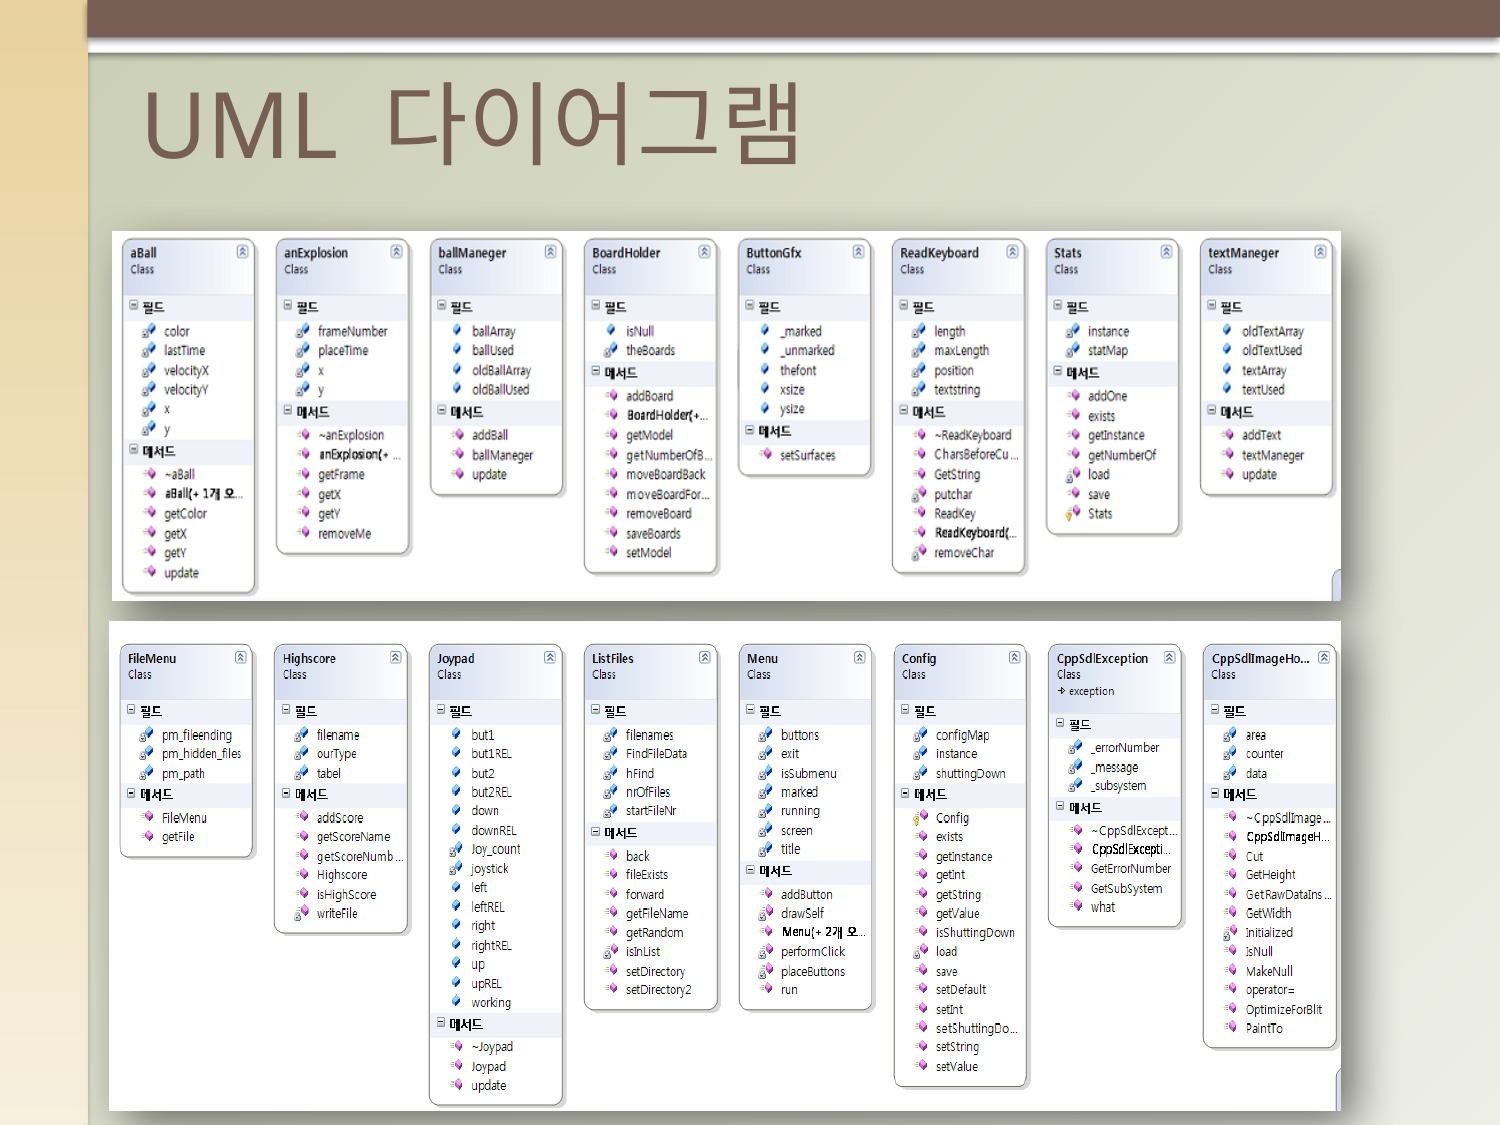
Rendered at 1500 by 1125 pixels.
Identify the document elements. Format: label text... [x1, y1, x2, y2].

picture [111, 231, 1341, 601]
picture [109, 621, 1341, 1111]
title UML 다이어그램 [124, 62, 1438, 185]
